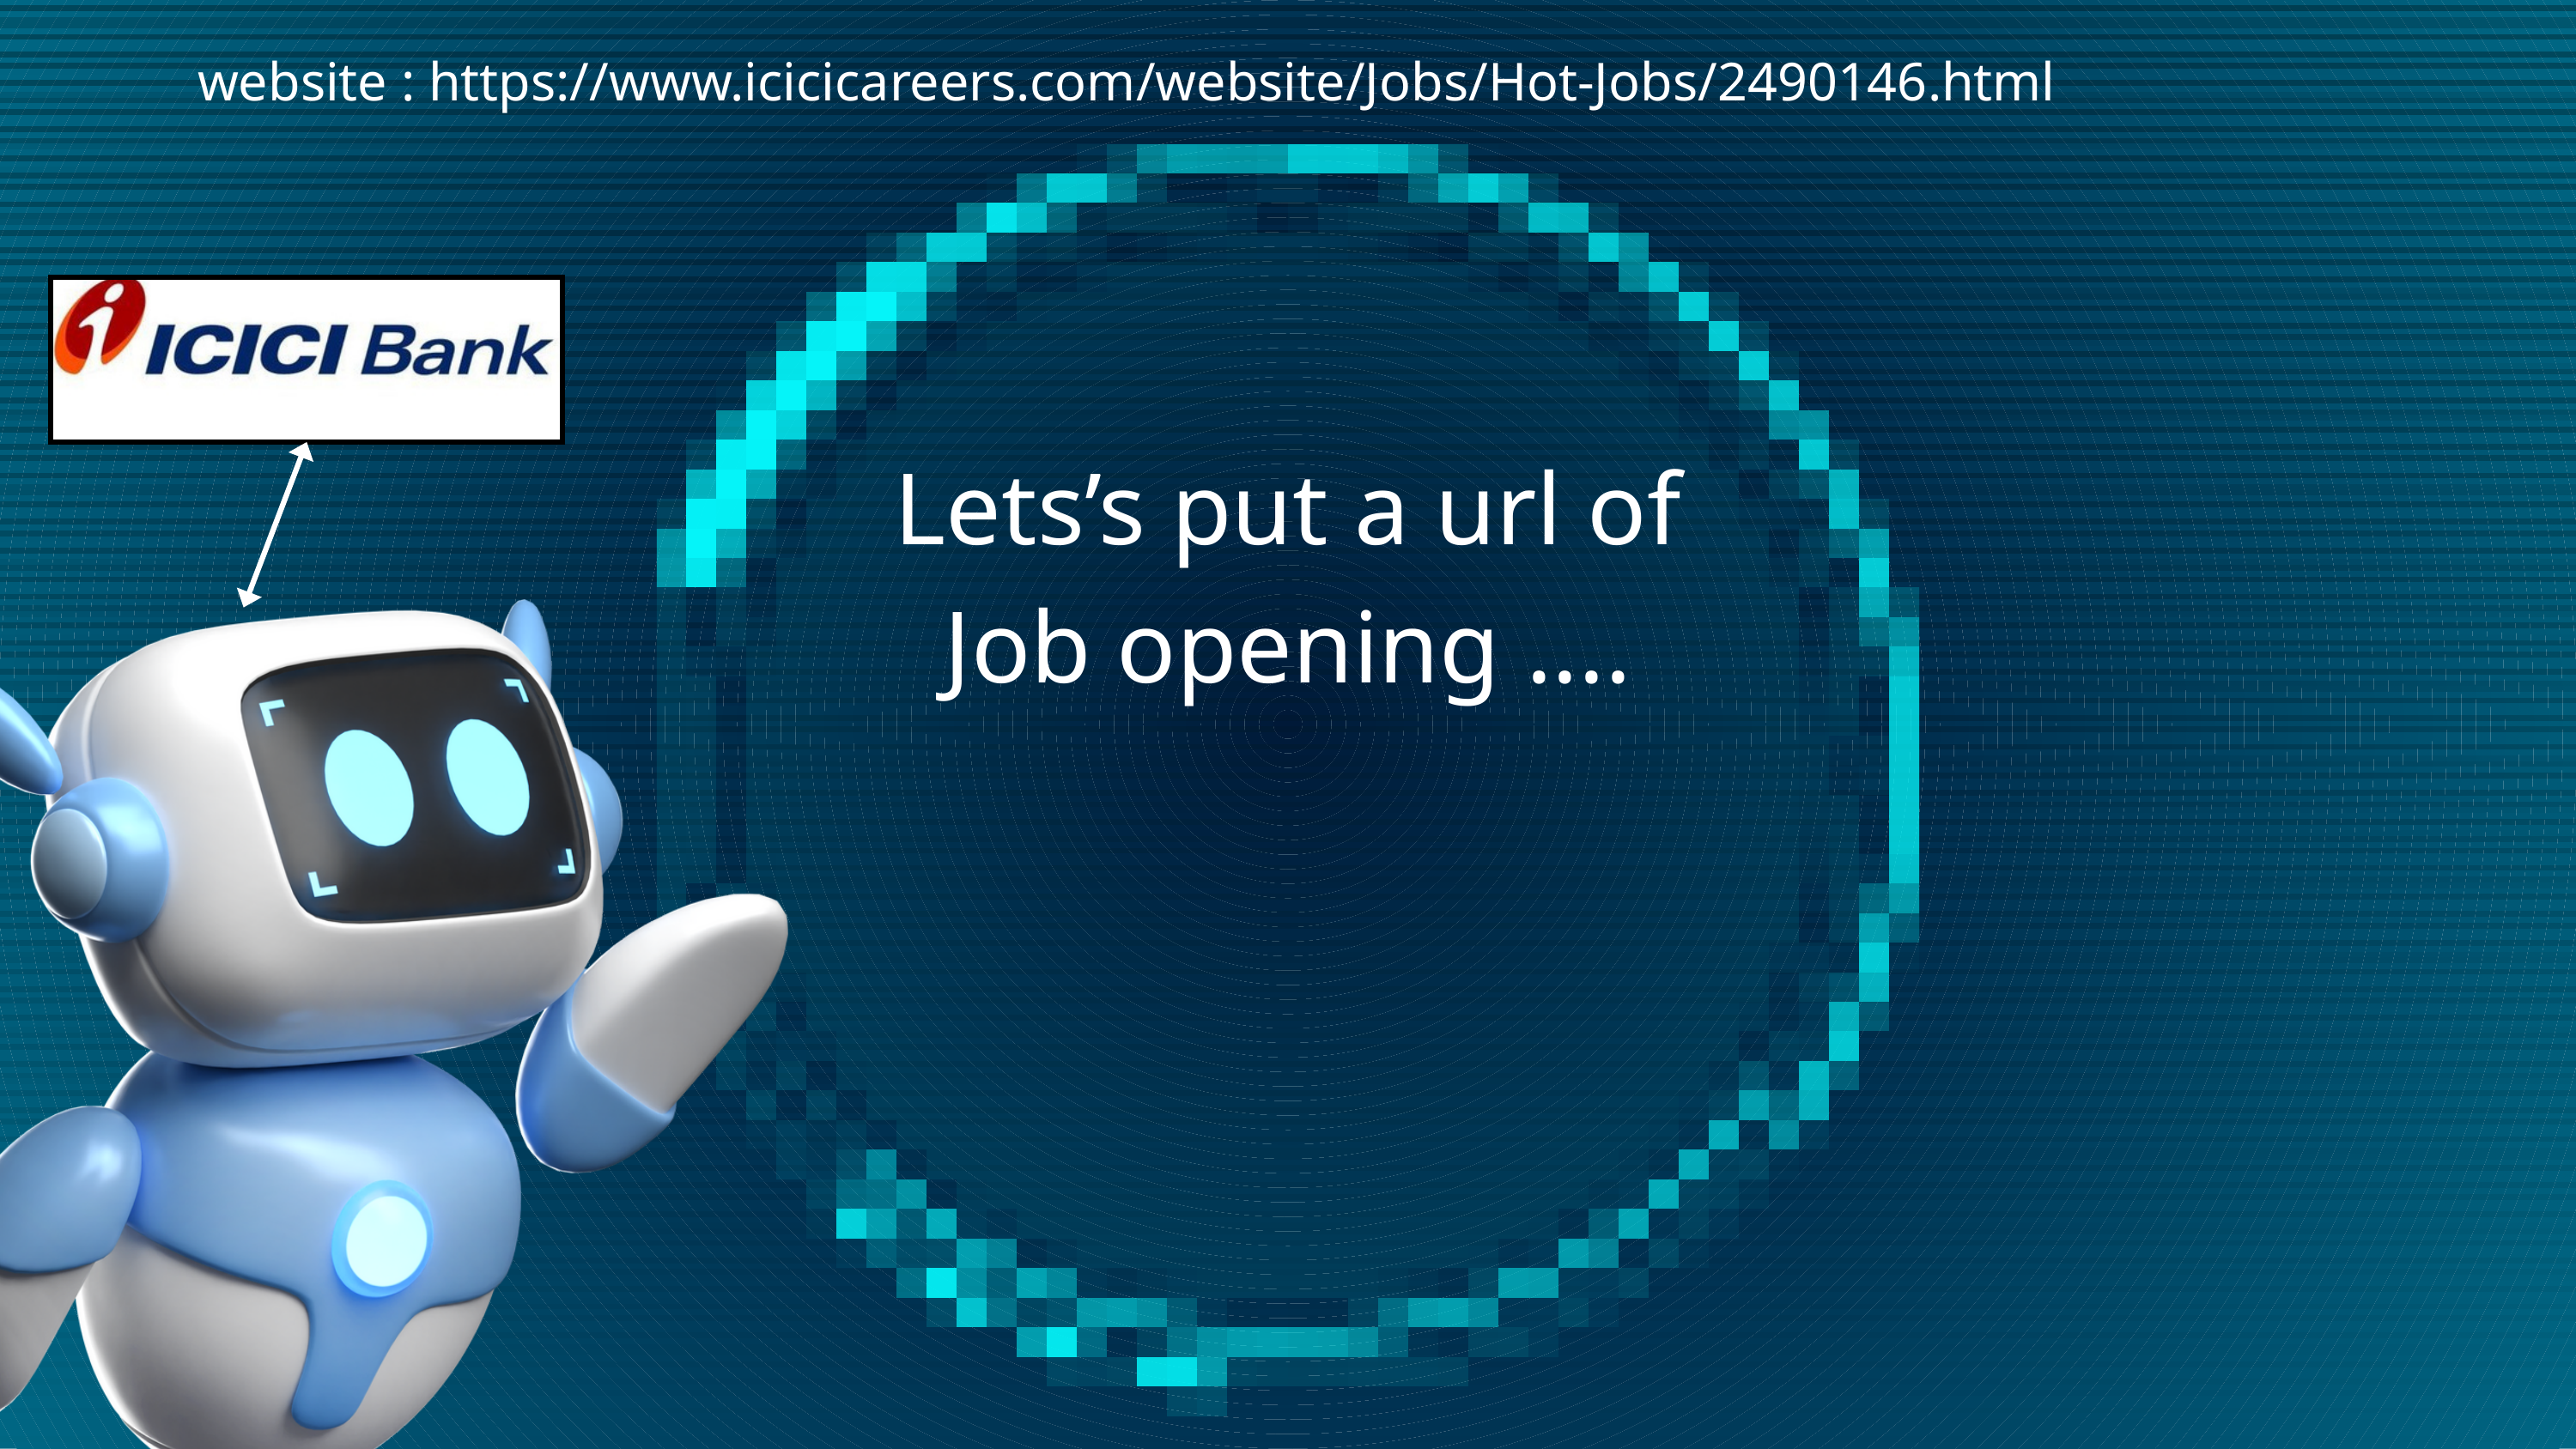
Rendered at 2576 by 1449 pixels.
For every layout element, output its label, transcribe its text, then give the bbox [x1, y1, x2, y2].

text_box website : https://www.icicicareers.com/website/Jobs/Hot-Jobs/2490146.html [144, 38, 2109, 112]
text_box Lets’s put a url of Job opening .... [818, 426, 1758, 703]
text_box [0, 599, 789, 1449]
text_box [51, 277, 563, 443]
text_box [239, 441, 312, 608]
text_box [656, 144, 1920, 1416]
text_box [0, 0, 2576, 1449]
